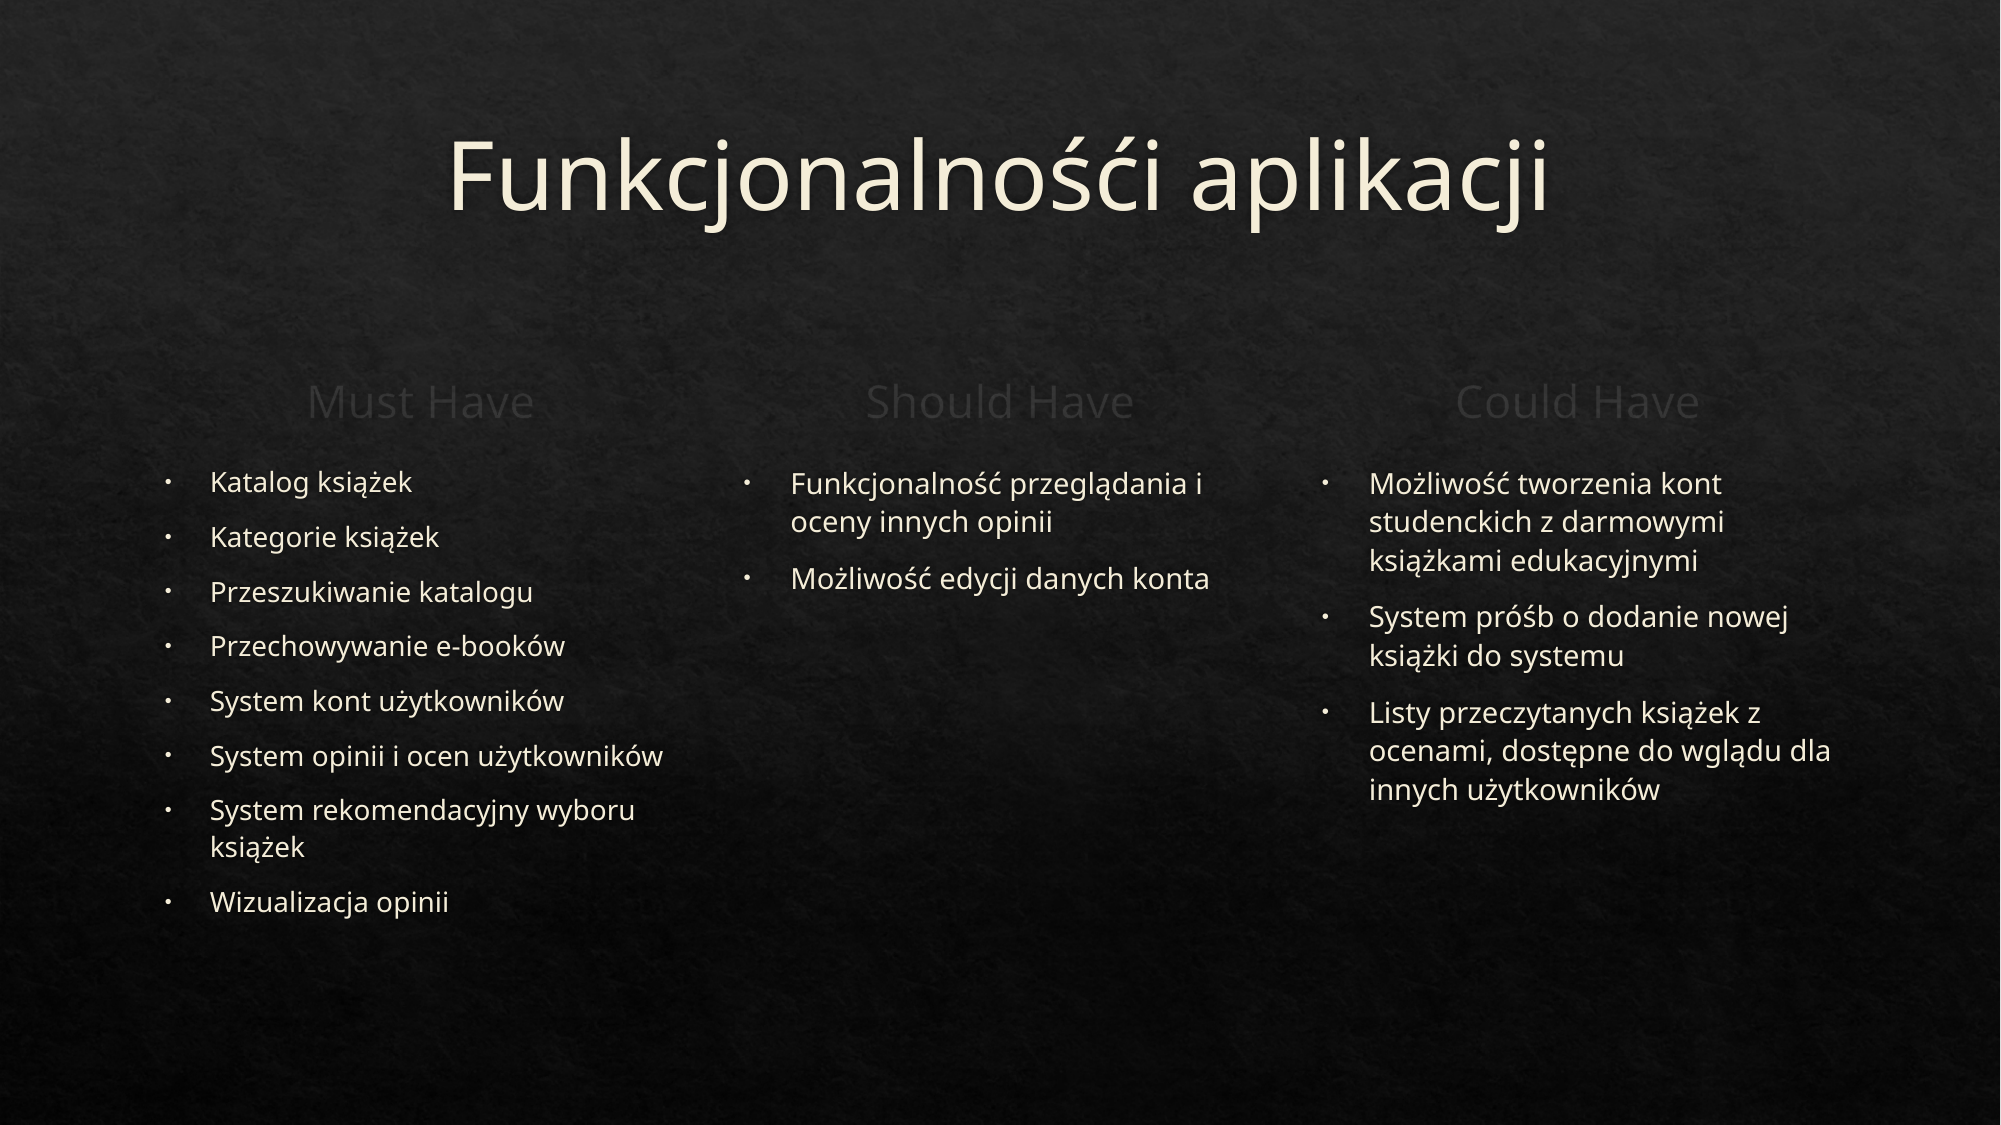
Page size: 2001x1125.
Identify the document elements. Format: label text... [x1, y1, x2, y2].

list Must Have [149, 309, 692, 435]
list Should Have [729, 309, 1271, 435]
list Katalog książek Kategorie książek Przeszukiwanie katalogu Przechowywanie e-booków System kont użytkowników System opinii i ocen użytkowników System rekomendacyjny wyboru książek Wizualizacja opinii [149, 454, 692, 950]
list Funkcjonalność przeglądania i oceny innych opinii Możliwość edycji danych konta [728, 454, 1270, 950]
list Could Have [1306, 309, 1849, 435]
title Funkcjonalnośći aplikacji [149, 99, 1849, 260]
list Możliwość tworzenia kont studenckich z darmowymi książkami edukacyjnymi System próśb o dodanie nowej książki do systemu Listy przeczytanych książek z ocenami, dostępne do wglądu dla innych użytkowników [1306, 454, 1849, 950]
